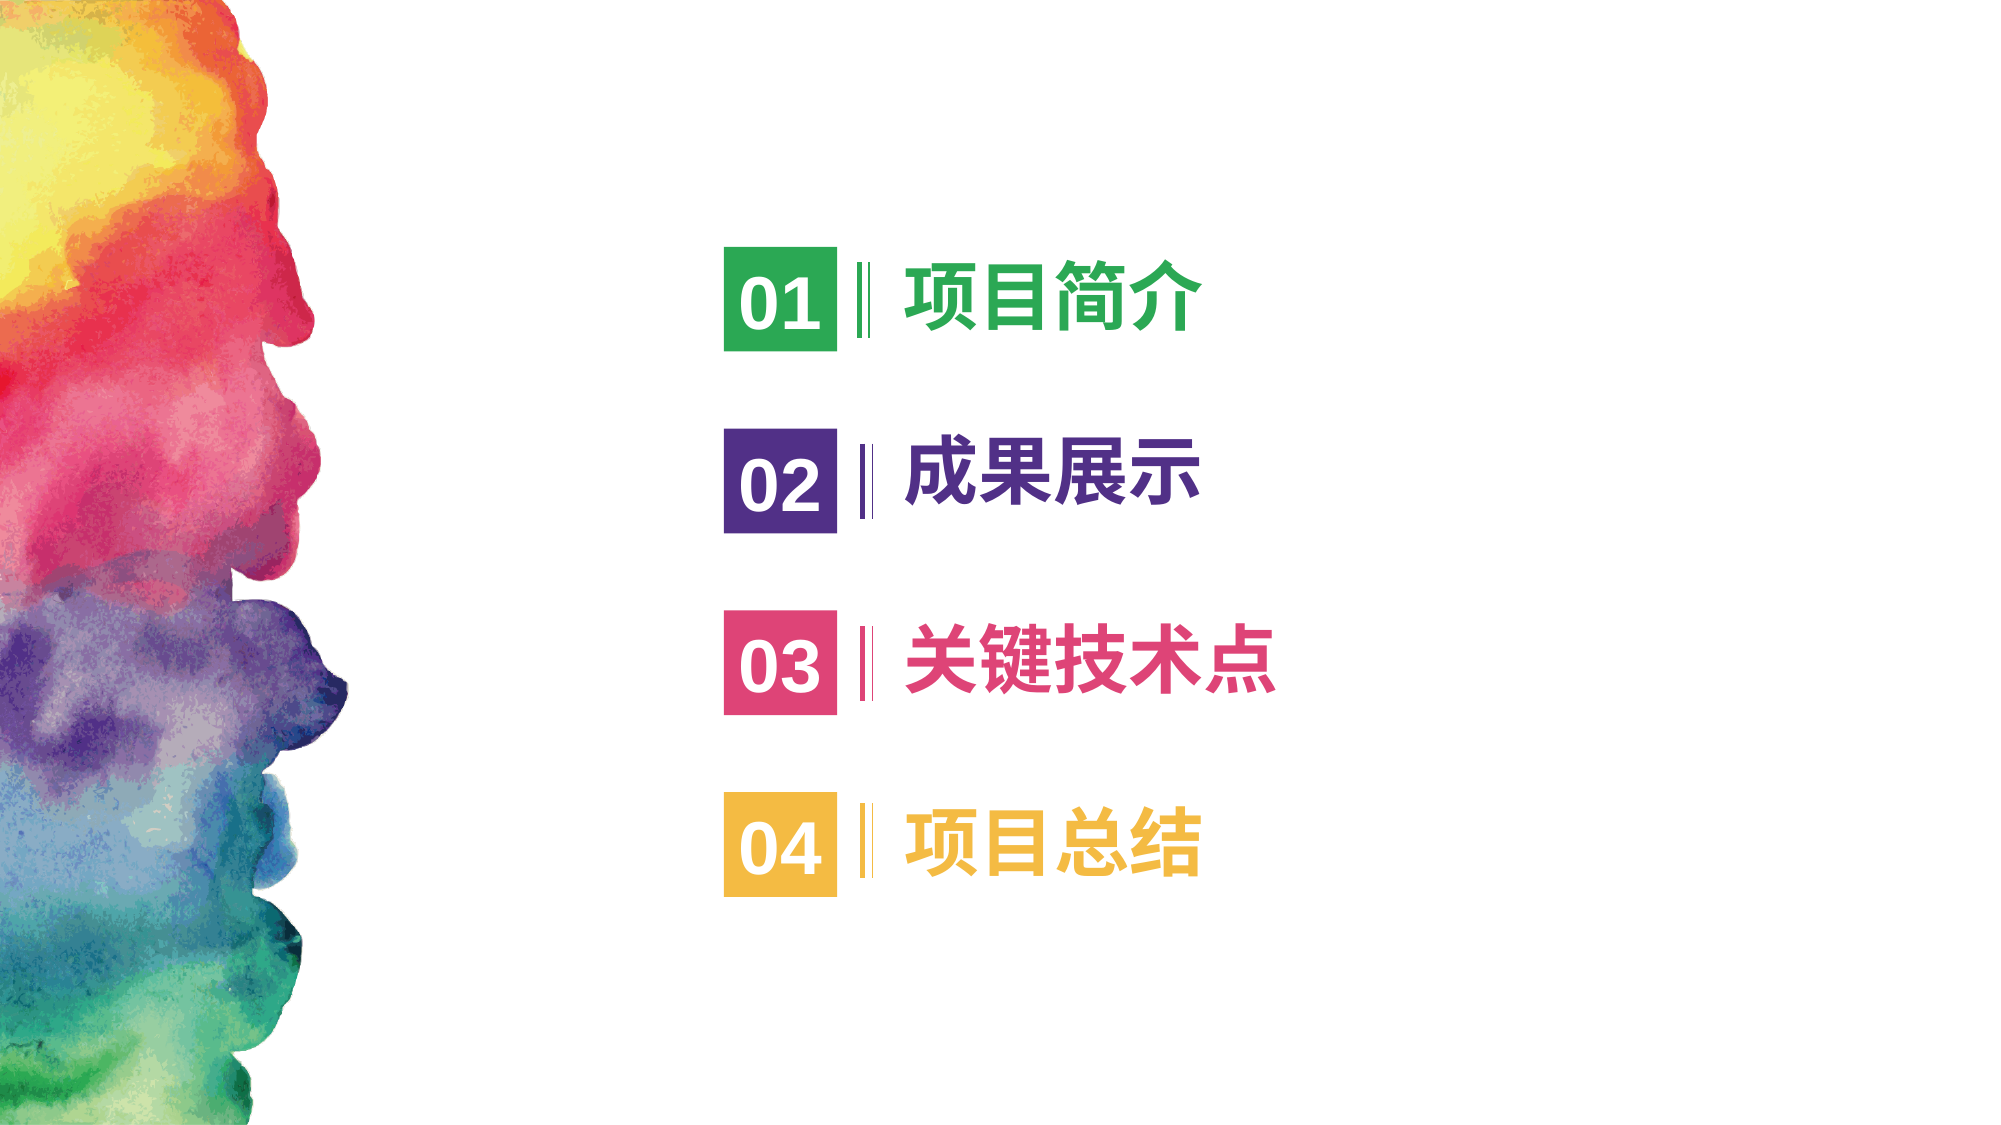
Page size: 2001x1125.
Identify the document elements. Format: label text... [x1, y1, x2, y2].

text_box 项目简介 [888, 241, 1219, 347]
text_box 02 [723, 428, 838, 534]
text_box 01 [723, 246, 838, 352]
text_box 04 [723, 792, 838, 897]
text_box 关键技术点 [889, 604, 1294, 710]
picture [0, 0, 350, 1125]
text_box 03 [723, 610, 838, 716]
text_box 成果展示 [888, 416, 1219, 521]
text_box 项目总结 [889, 787, 1220, 893]
